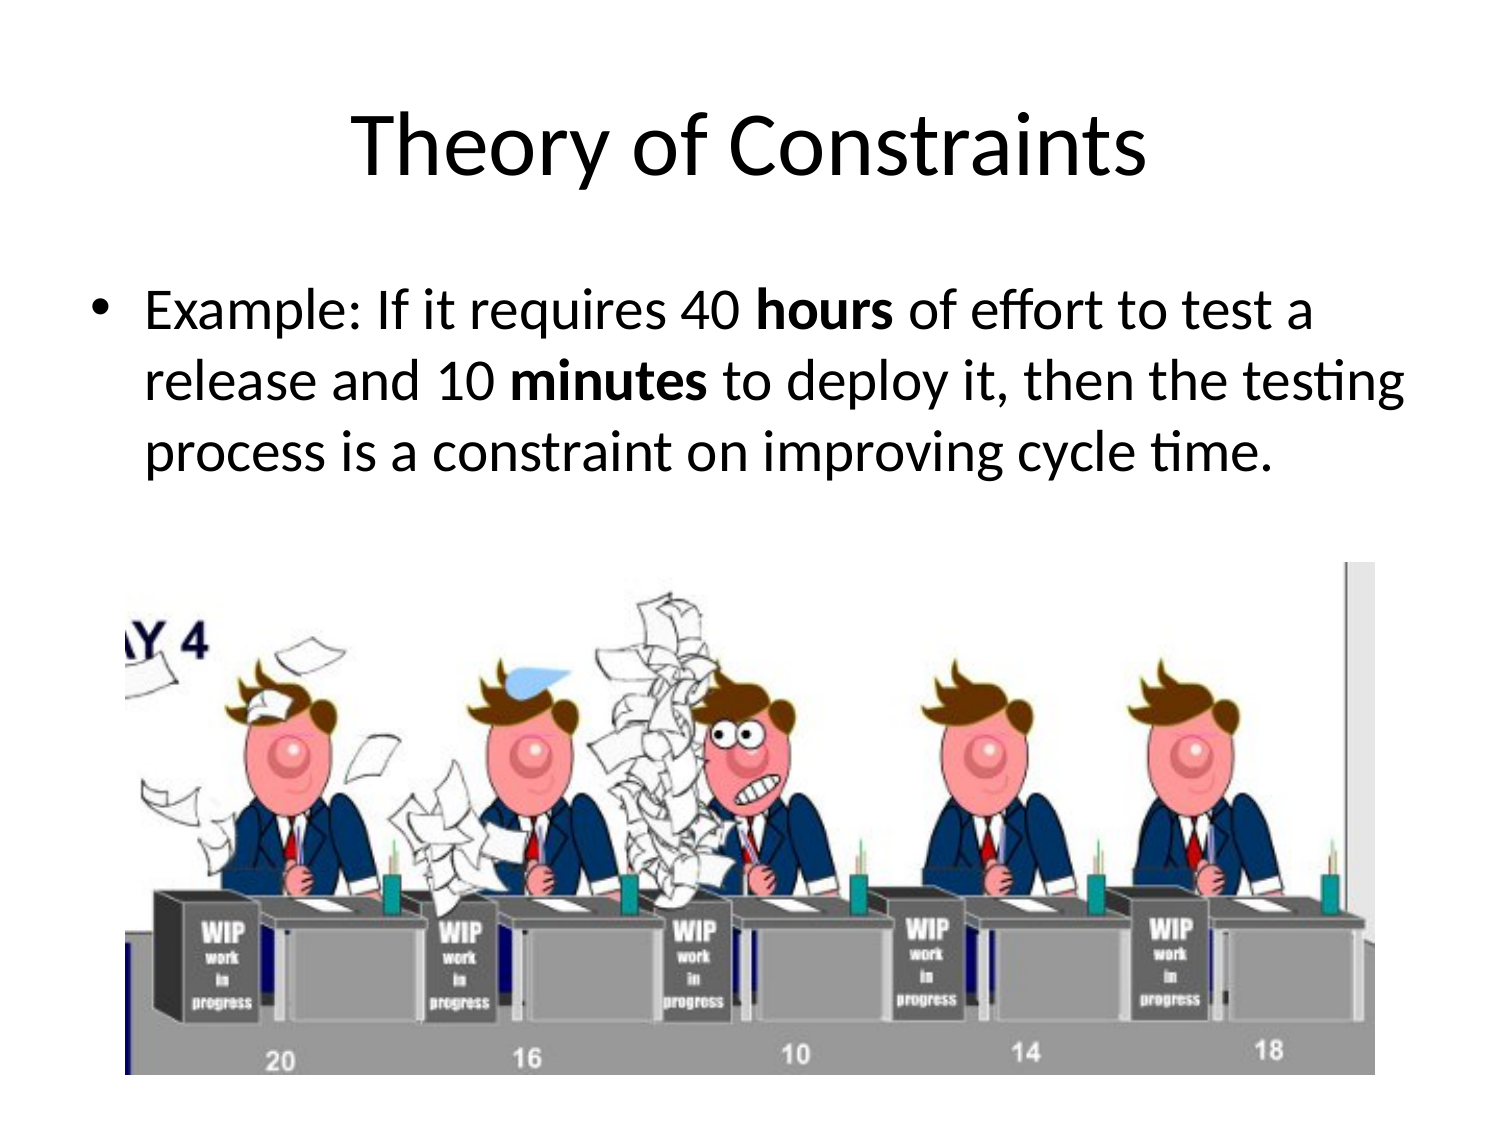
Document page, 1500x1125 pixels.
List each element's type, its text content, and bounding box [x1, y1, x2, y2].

title Theory of Constraints [75, 45, 1425, 233]
list Example: If it requires 40 hours of effort to test a release and 10 minutes to deploy it, then the testing process is a constraint on improving cycle time. [75, 262, 1425, 543]
picture [124, 562, 1376, 1076]
